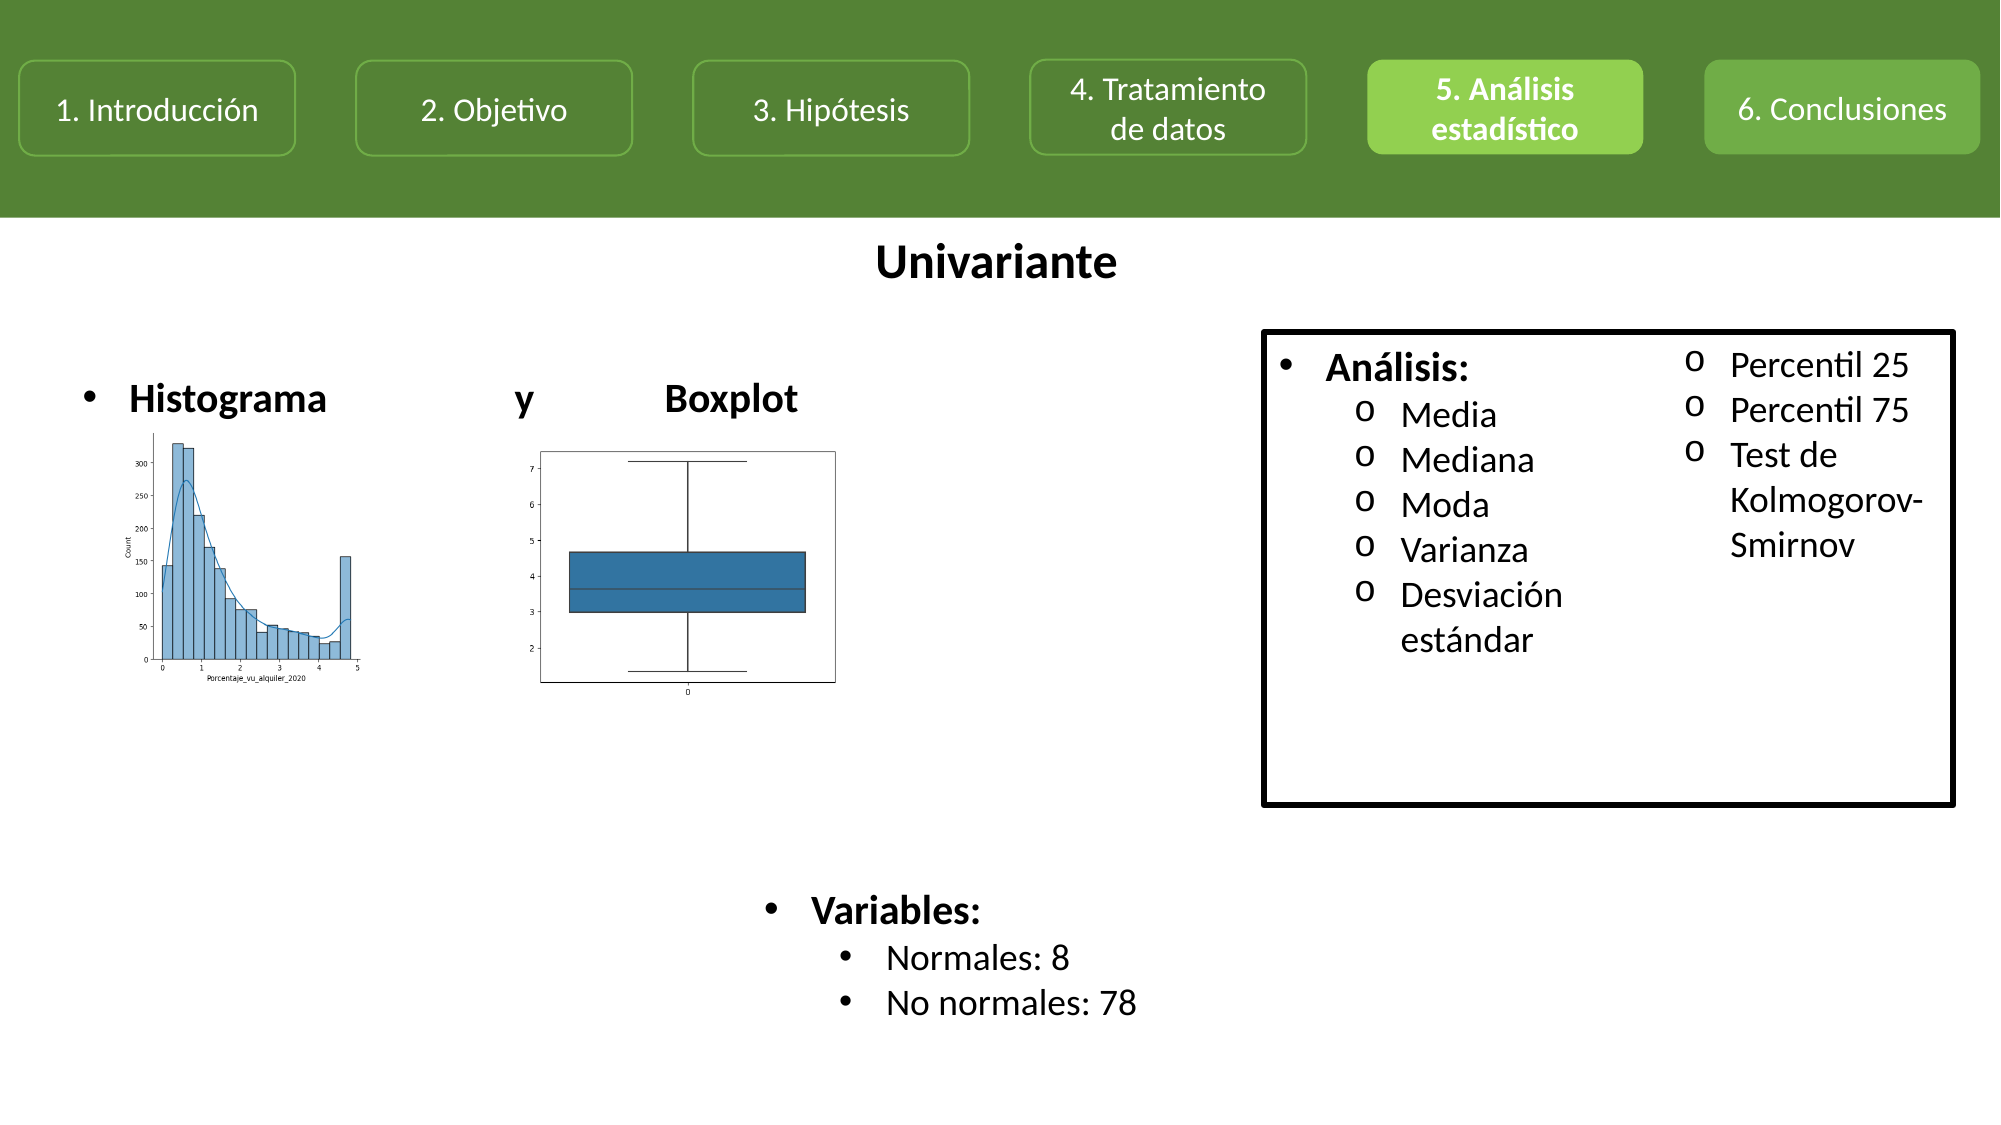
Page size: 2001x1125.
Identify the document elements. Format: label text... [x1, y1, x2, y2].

text_box Univariante [860, 220, 1140, 296]
text_box Análisis: Media Mediana Moda Varianza Desviación estándar Percentil 25 Percentil 75 Test de Kolmogorov-Smirnov [1264, 332, 1954, 806]
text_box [67, 363, 877, 704]
text_box Variables: Normales: 8 No normales: 78 [749, 875, 1169, 1031]
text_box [0, 0, 2000, 218]
